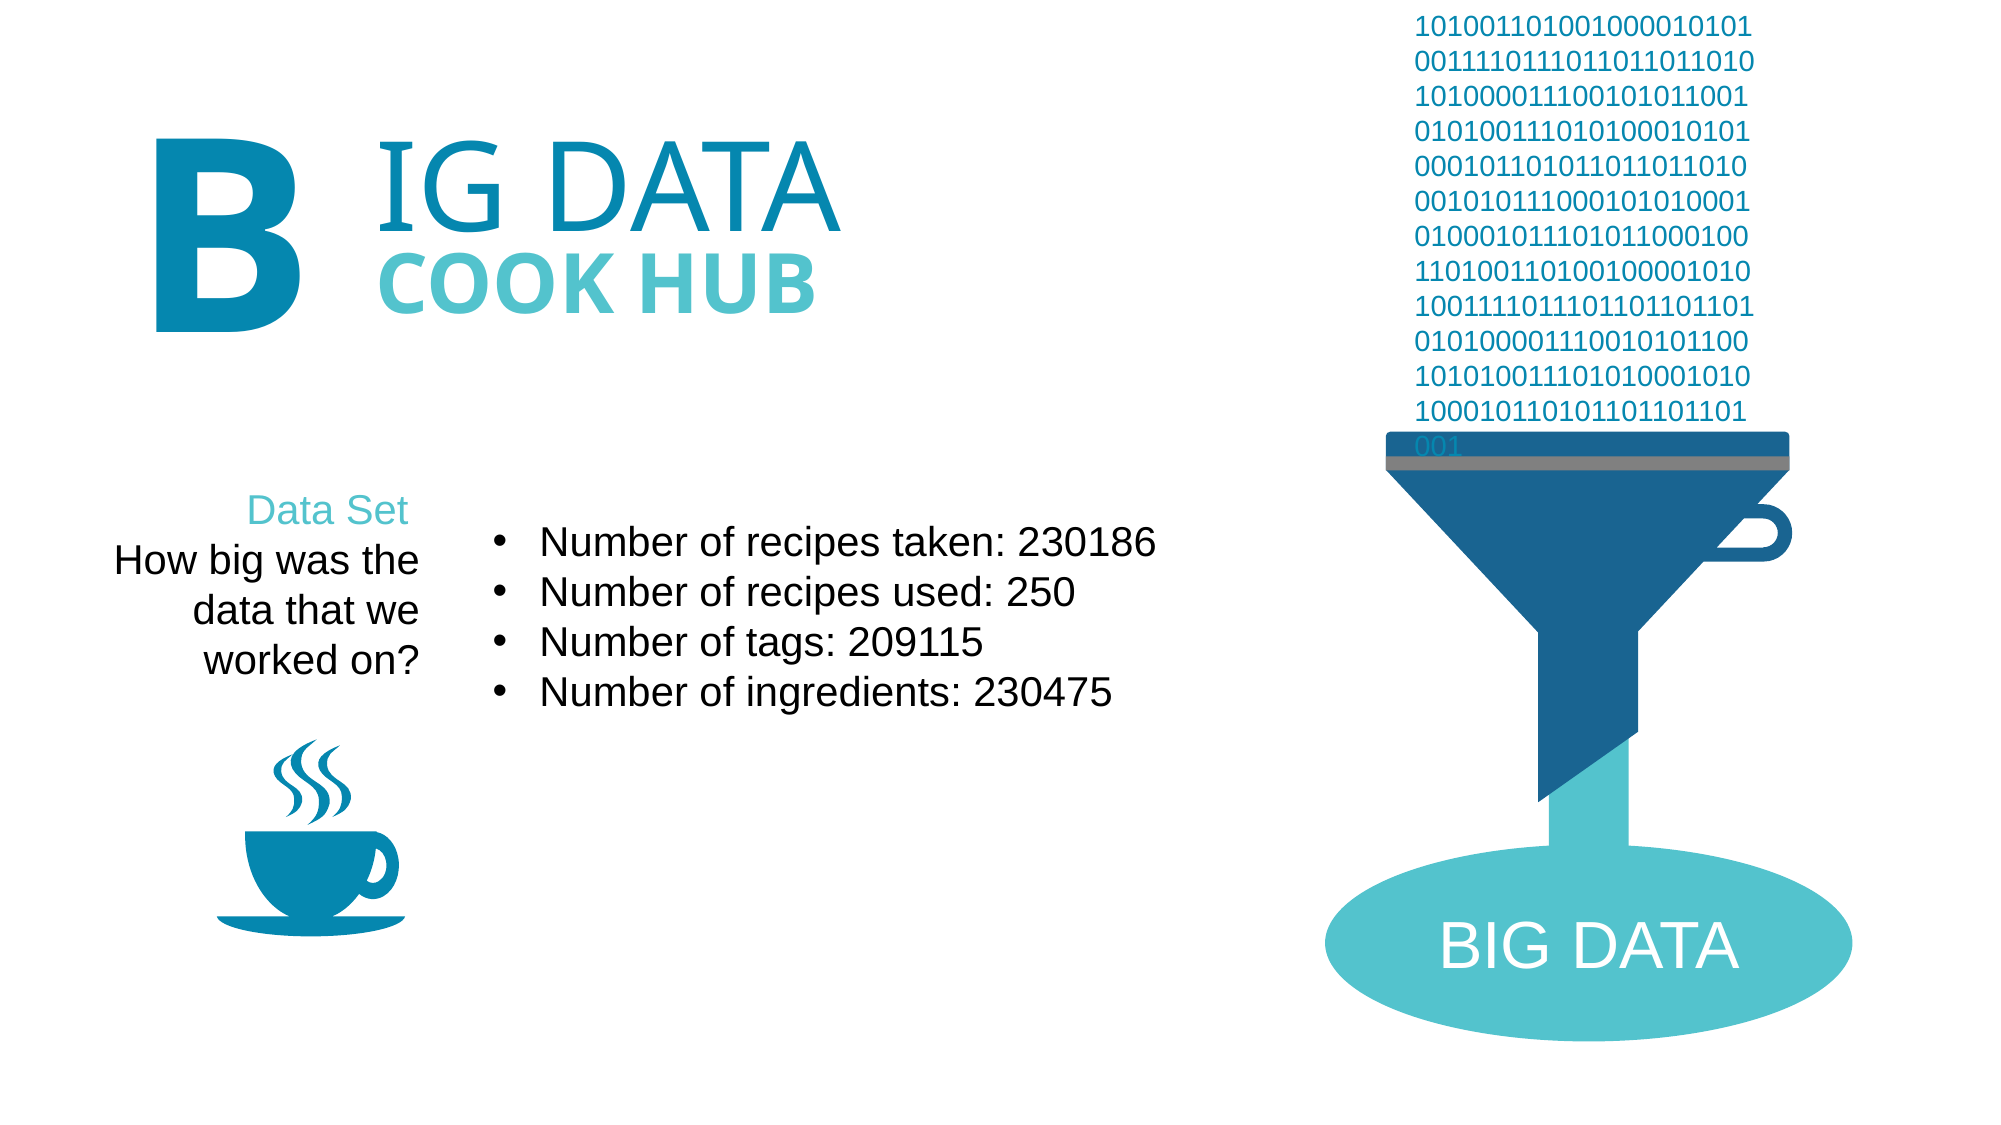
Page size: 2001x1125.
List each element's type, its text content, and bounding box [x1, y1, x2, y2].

text_box [215, 830, 407, 938]
text_box Data Set How big was the data that we worked on? [66, 475, 435, 691]
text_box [106, 52, 974, 396]
text_box Number of recipes taken: 230186 Number of recipes used: 250 Number of tags: 209115 Number of ingredients: 230475 [477, 407, 1337, 723]
text_box [317, 744, 352, 818]
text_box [1325, 431, 1853, 1042]
text_box 10100110100100001010100111101110110110110101010000111001010110010101001110101000101010001011010110110110100010101110001010100010100010111010110001001101001101001000010101001111011101101101101010100001110010101100101010011101010001010100010110101101101101001 [1399, 0, 1778, 431]
text_box [272, 738, 331, 826]
